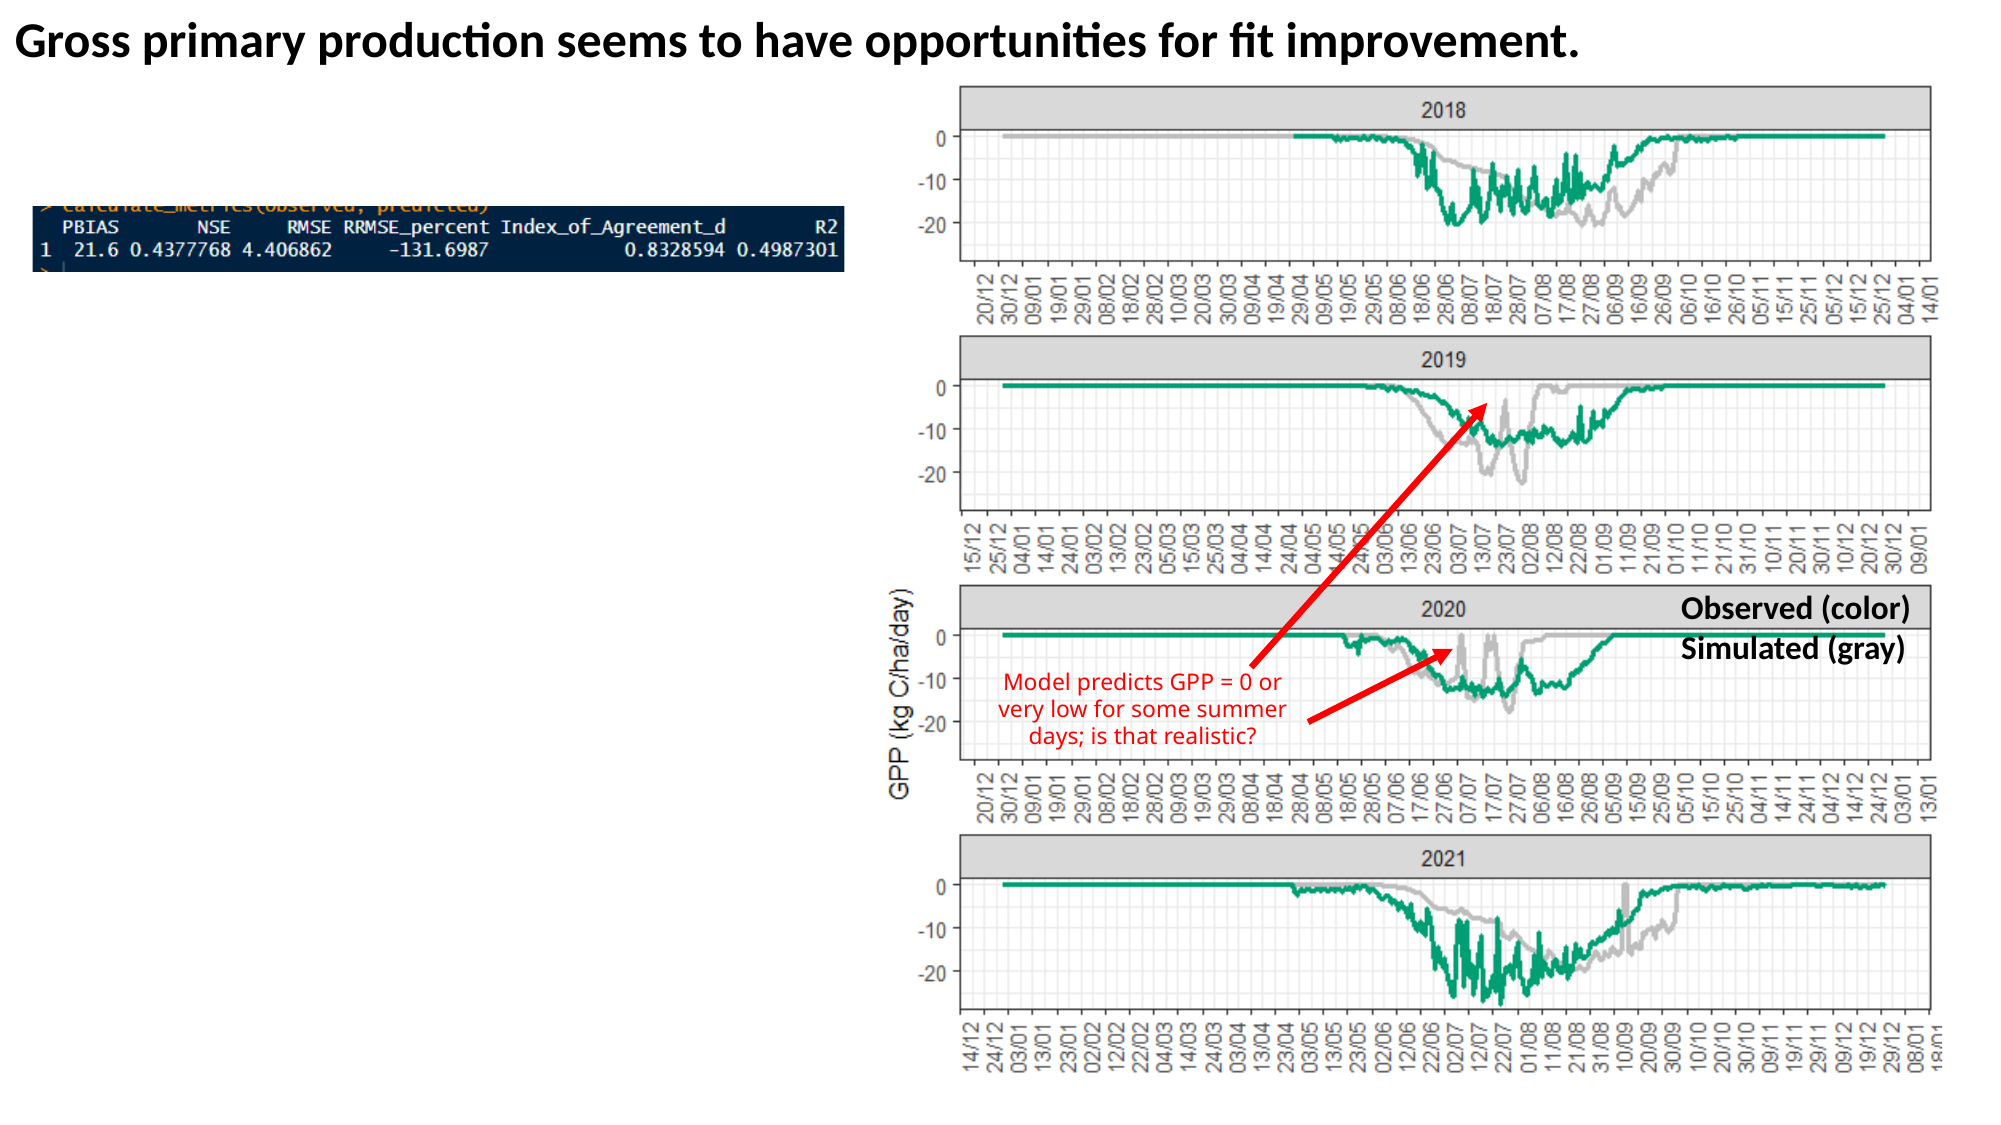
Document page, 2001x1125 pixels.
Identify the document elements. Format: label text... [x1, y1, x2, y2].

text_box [1307, 668, 1454, 723]
text_box Gross primary production seems to have opportunities for fit improvement. [0, 0, 1974, 75]
picture [32, 206, 845, 273]
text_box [1250, 402, 1488, 668]
picture [874, 75, 1943, 1083]
